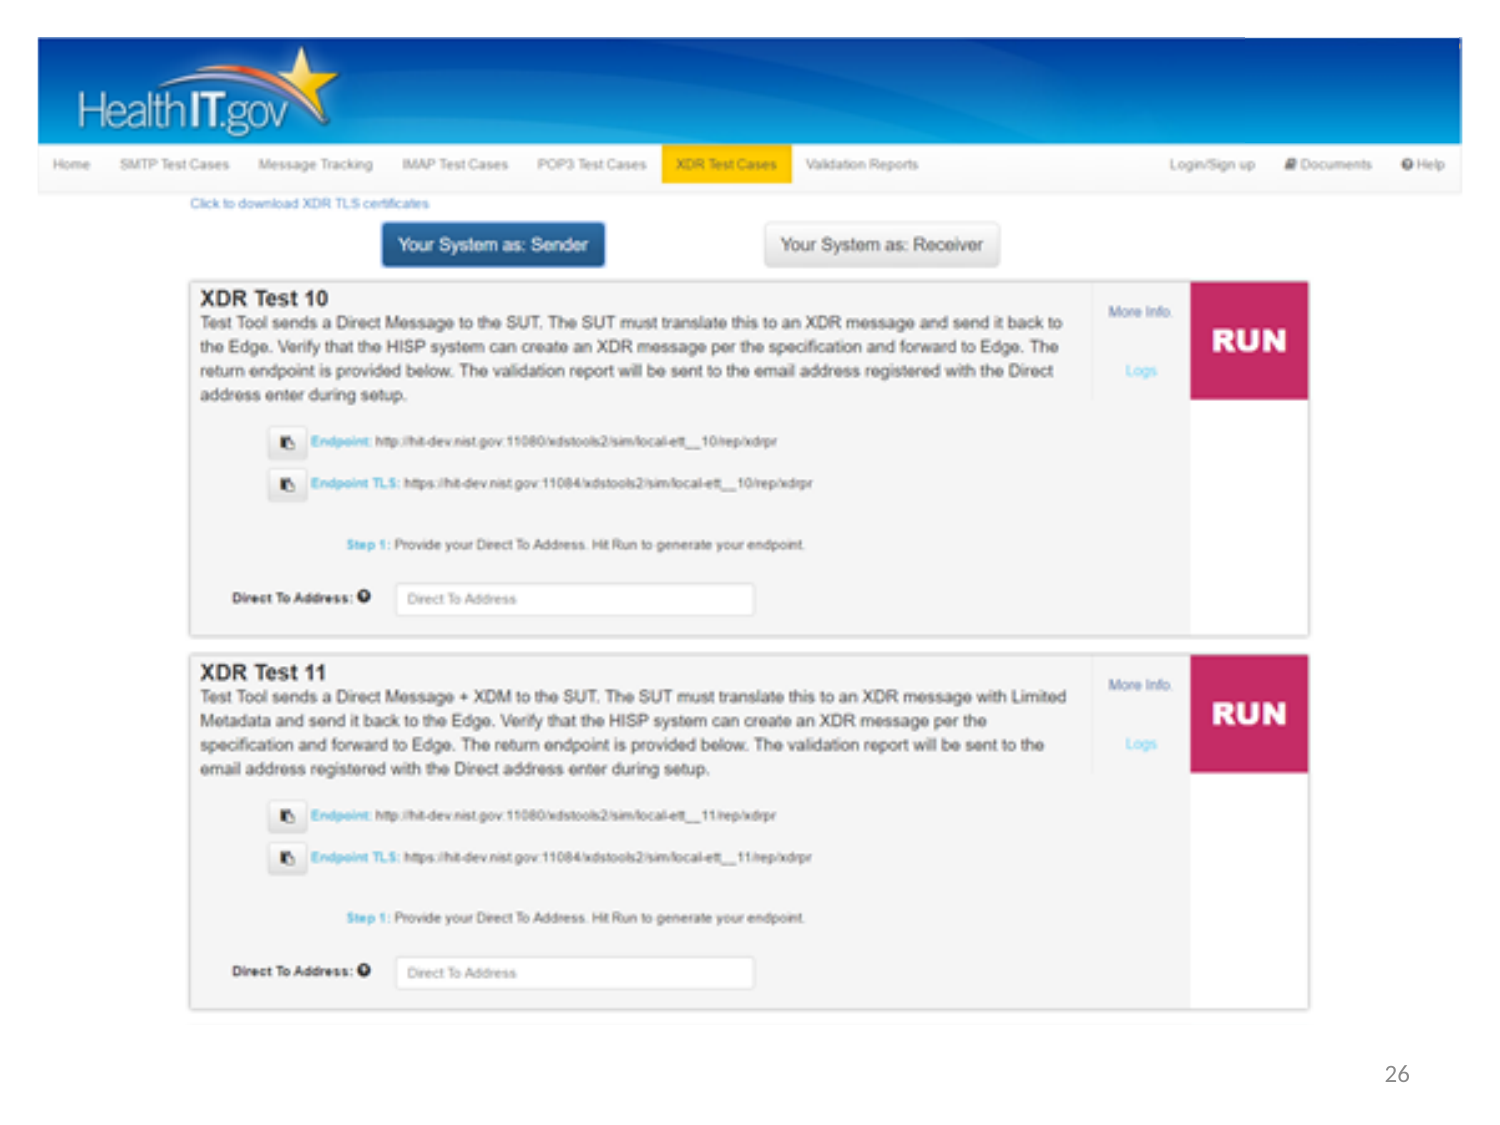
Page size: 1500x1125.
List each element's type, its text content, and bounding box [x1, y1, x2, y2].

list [37, 37, 1463, 1026]
slide_number 26 [1074, 1042, 1425, 1103]
picture [1245, 37, 1459, 114]
